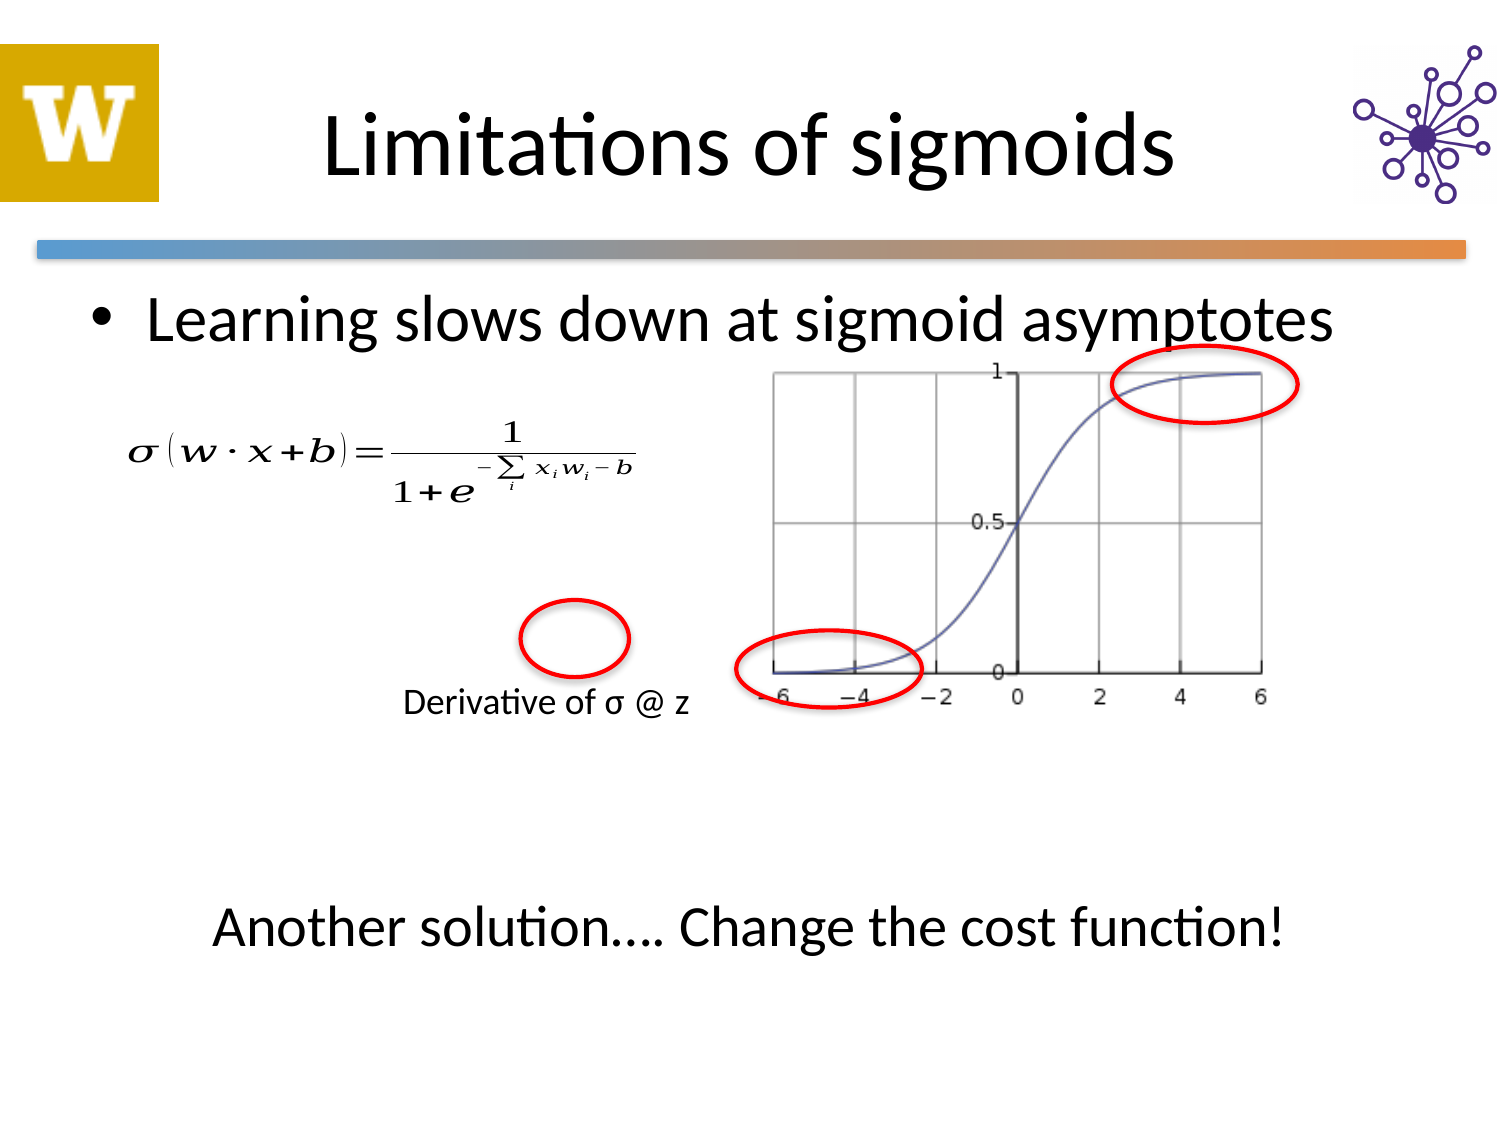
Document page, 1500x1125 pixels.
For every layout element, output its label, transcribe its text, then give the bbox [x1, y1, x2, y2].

picture [738, 351, 1299, 725]
text_box [519, 599, 630, 669]
picture [1425, 45, 1497, 204]
text_box Another solution…. Change the cost function! [197, 881, 1303, 966]
text_box Derivative of σ @ z [388, 669, 706, 730]
text_box [1159, 345, 1251, 350]
picture [0, 44, 159, 202]
list Learning slows down at sigmoid asymptotes [75, 267, 1500, 1108]
title Limitations of sigmoids [75, 45, 1425, 233]
